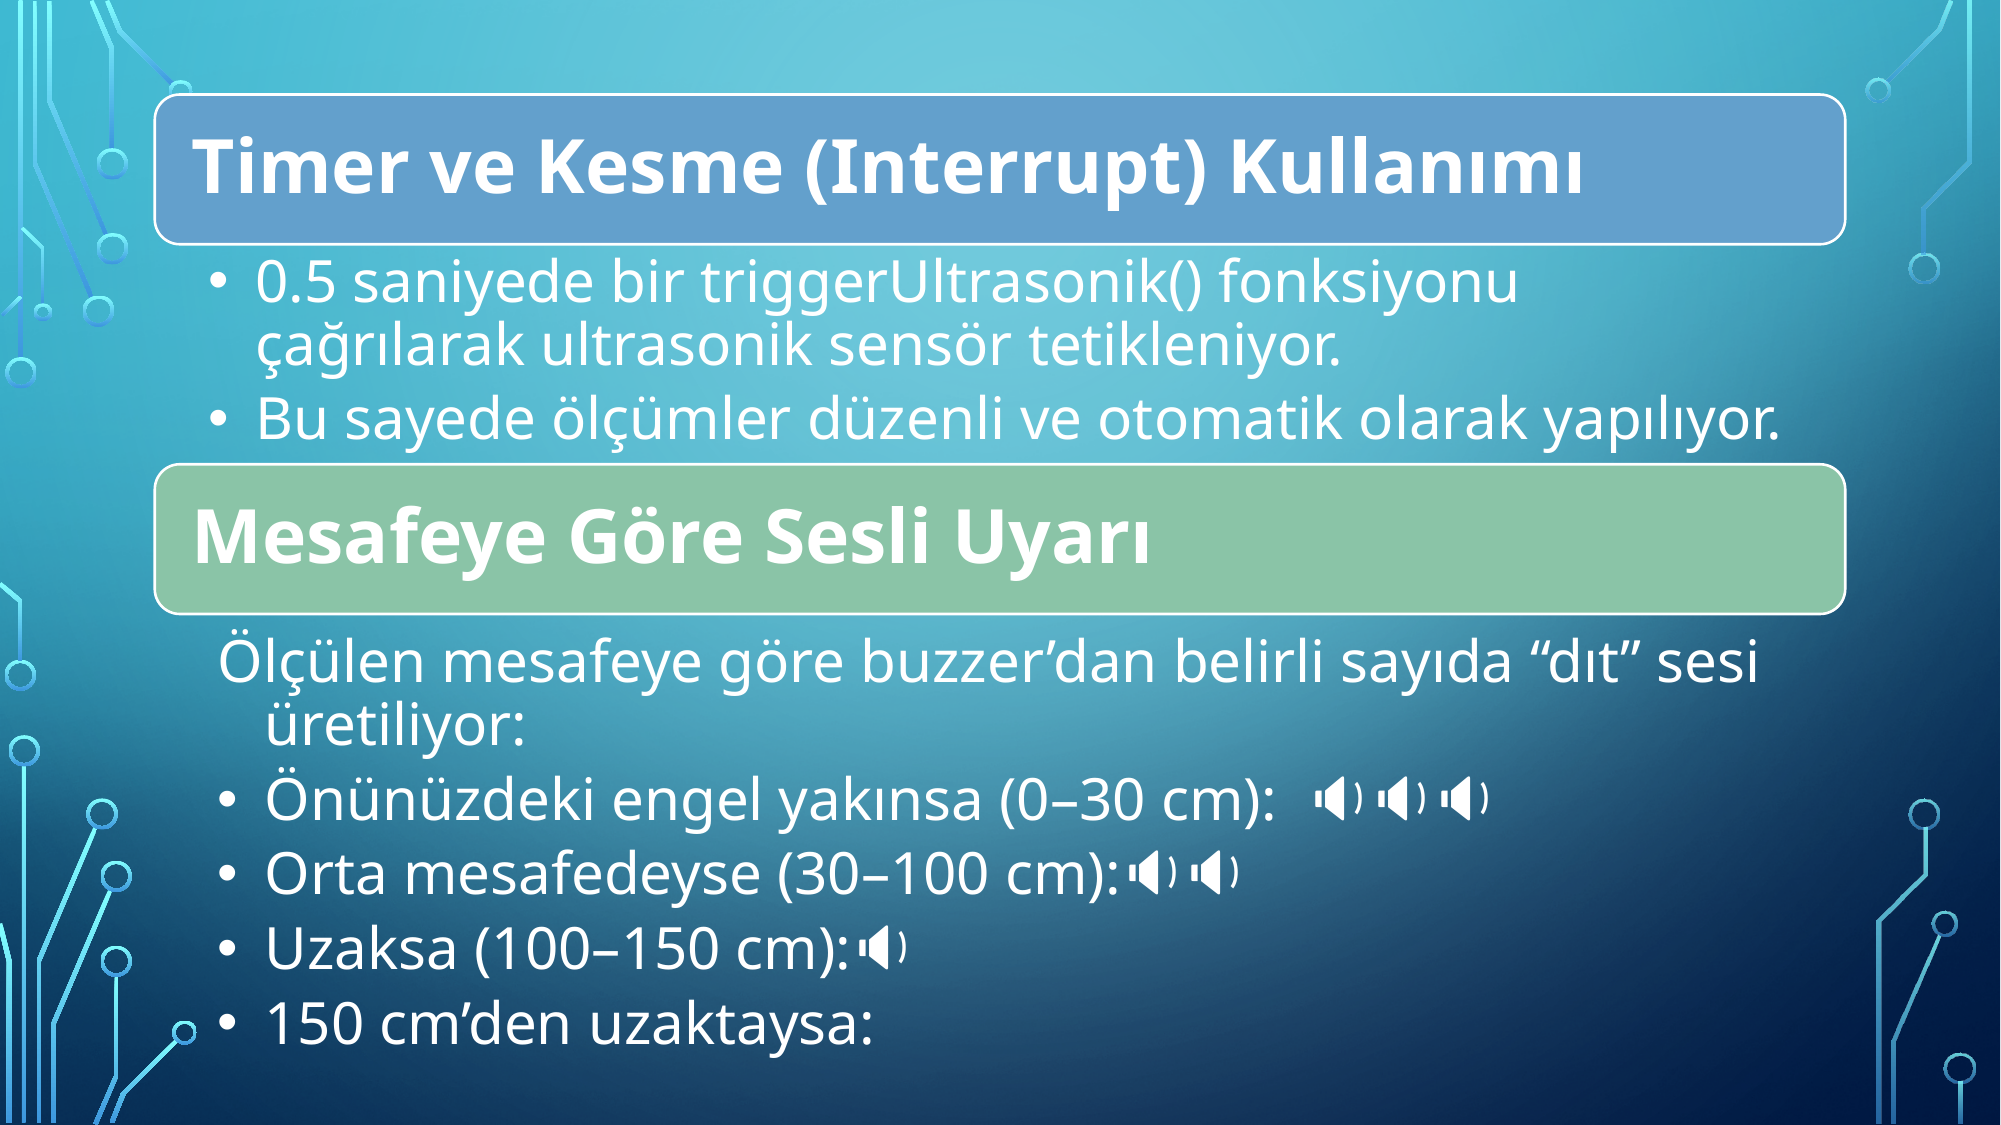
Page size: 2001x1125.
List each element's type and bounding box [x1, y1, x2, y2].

text_box [154, 91, 1846, 1089]
